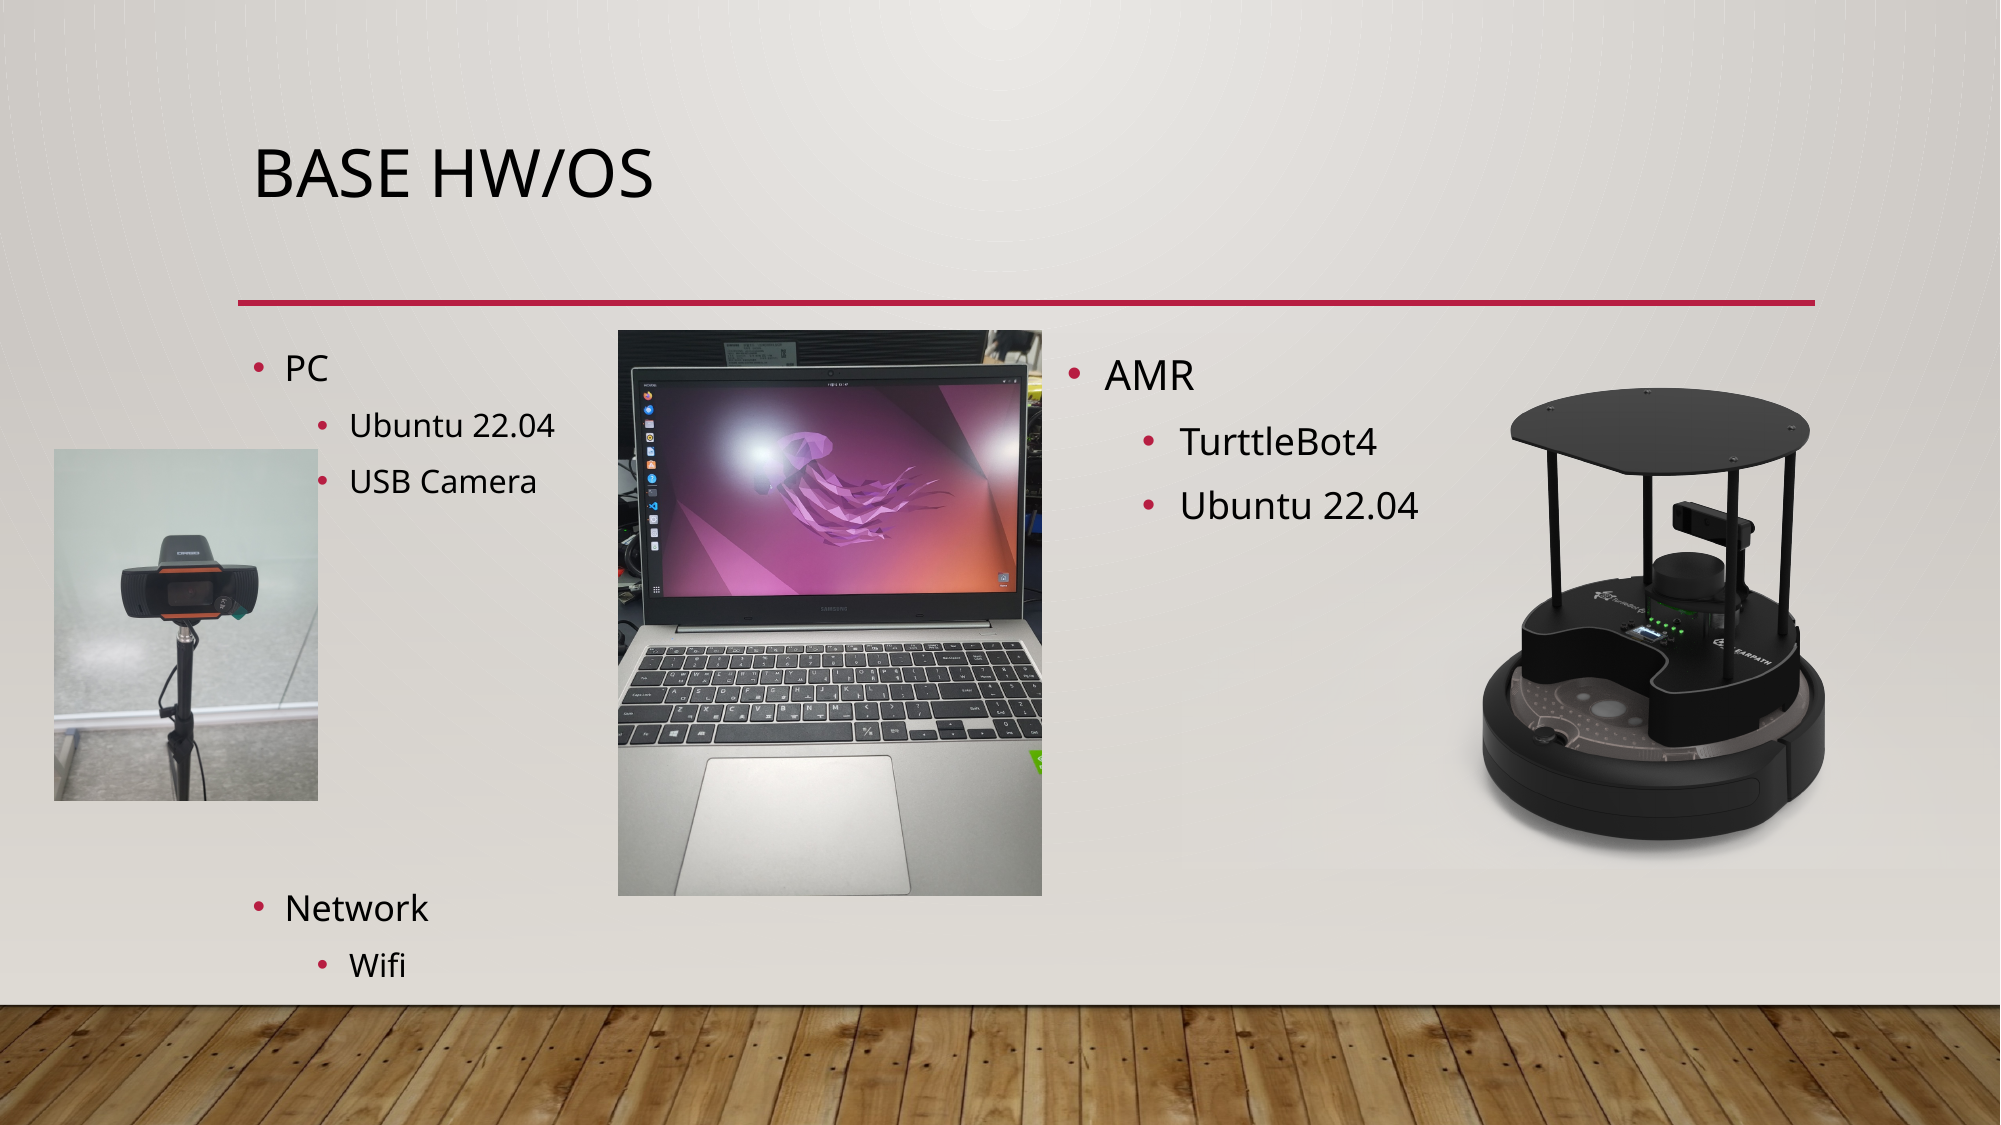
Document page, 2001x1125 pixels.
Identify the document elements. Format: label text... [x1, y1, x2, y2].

list AMR TurttleBot4 Ubuntu 22.04 [1052, 330, 1815, 994]
picture [618, 330, 1042, 896]
picture [0, 1005, 2000, 1125]
title Base HW/OS [237, 132, 1814, 306]
picture [53, 449, 318, 802]
list PC Ubuntu 22.04 USB Camera Network Wifi [237, 329, 1000, 993]
picture [1182, 335, 2000, 869]
